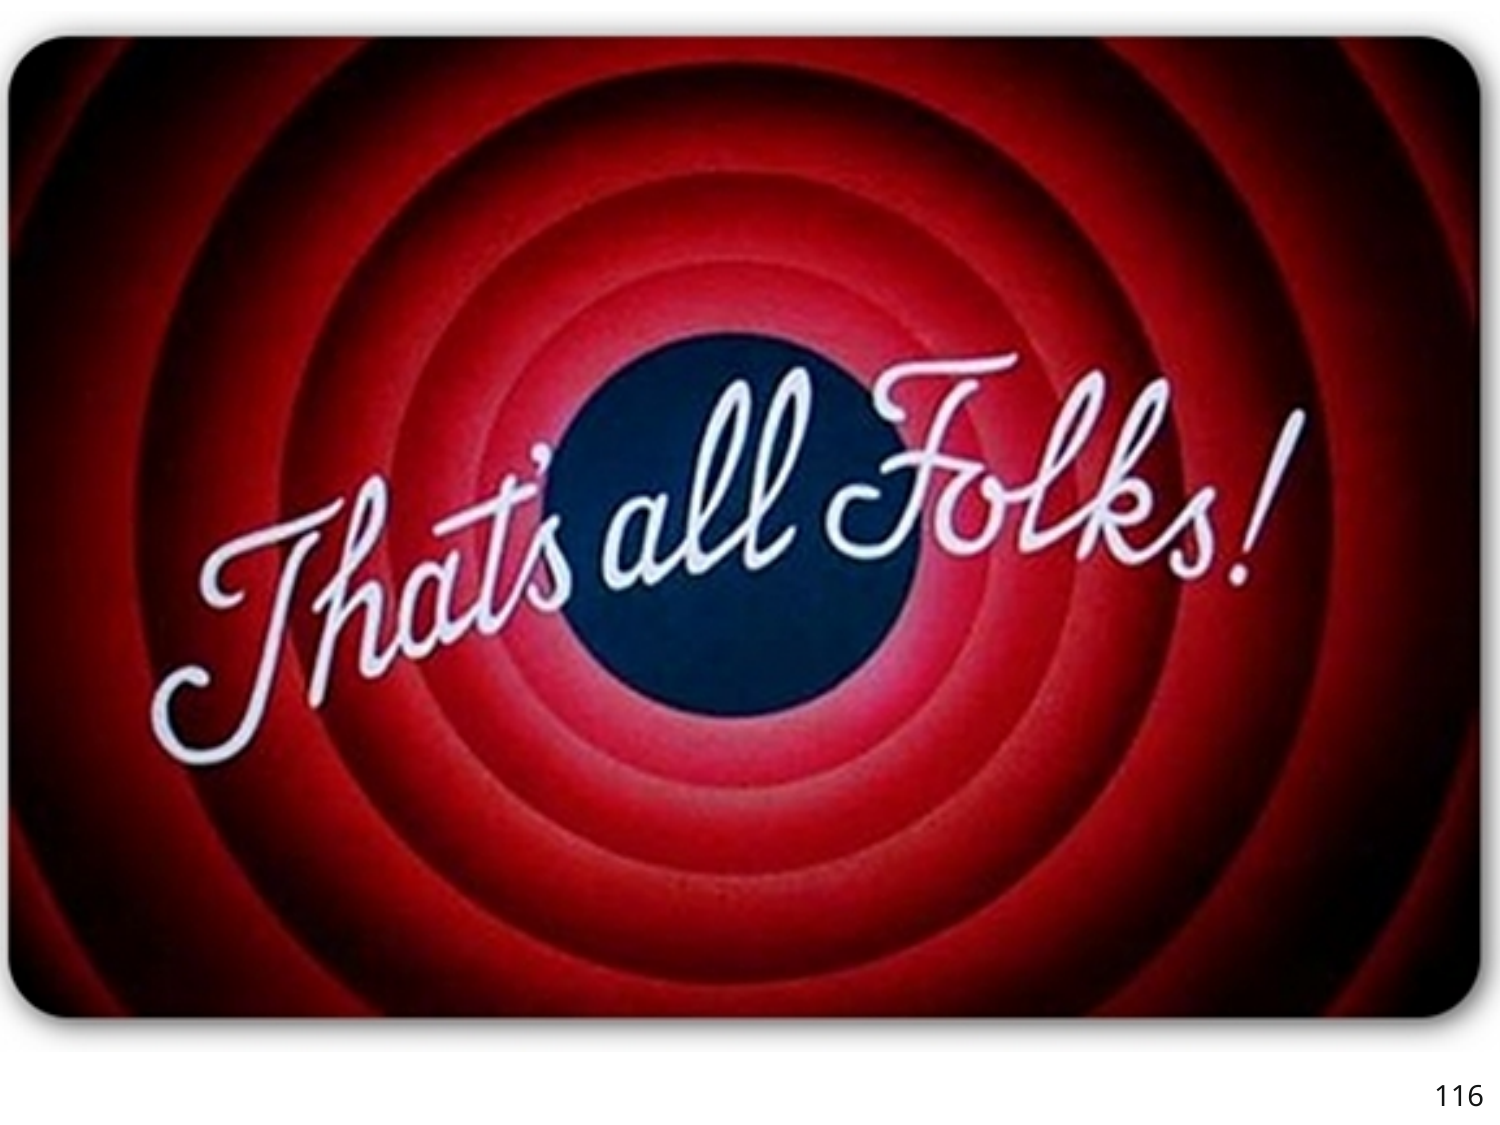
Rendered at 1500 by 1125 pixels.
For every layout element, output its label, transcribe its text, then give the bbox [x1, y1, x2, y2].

slide_number 116 [1419, 1070, 1500, 1125]
picture [0, 11, 1500, 1052]
